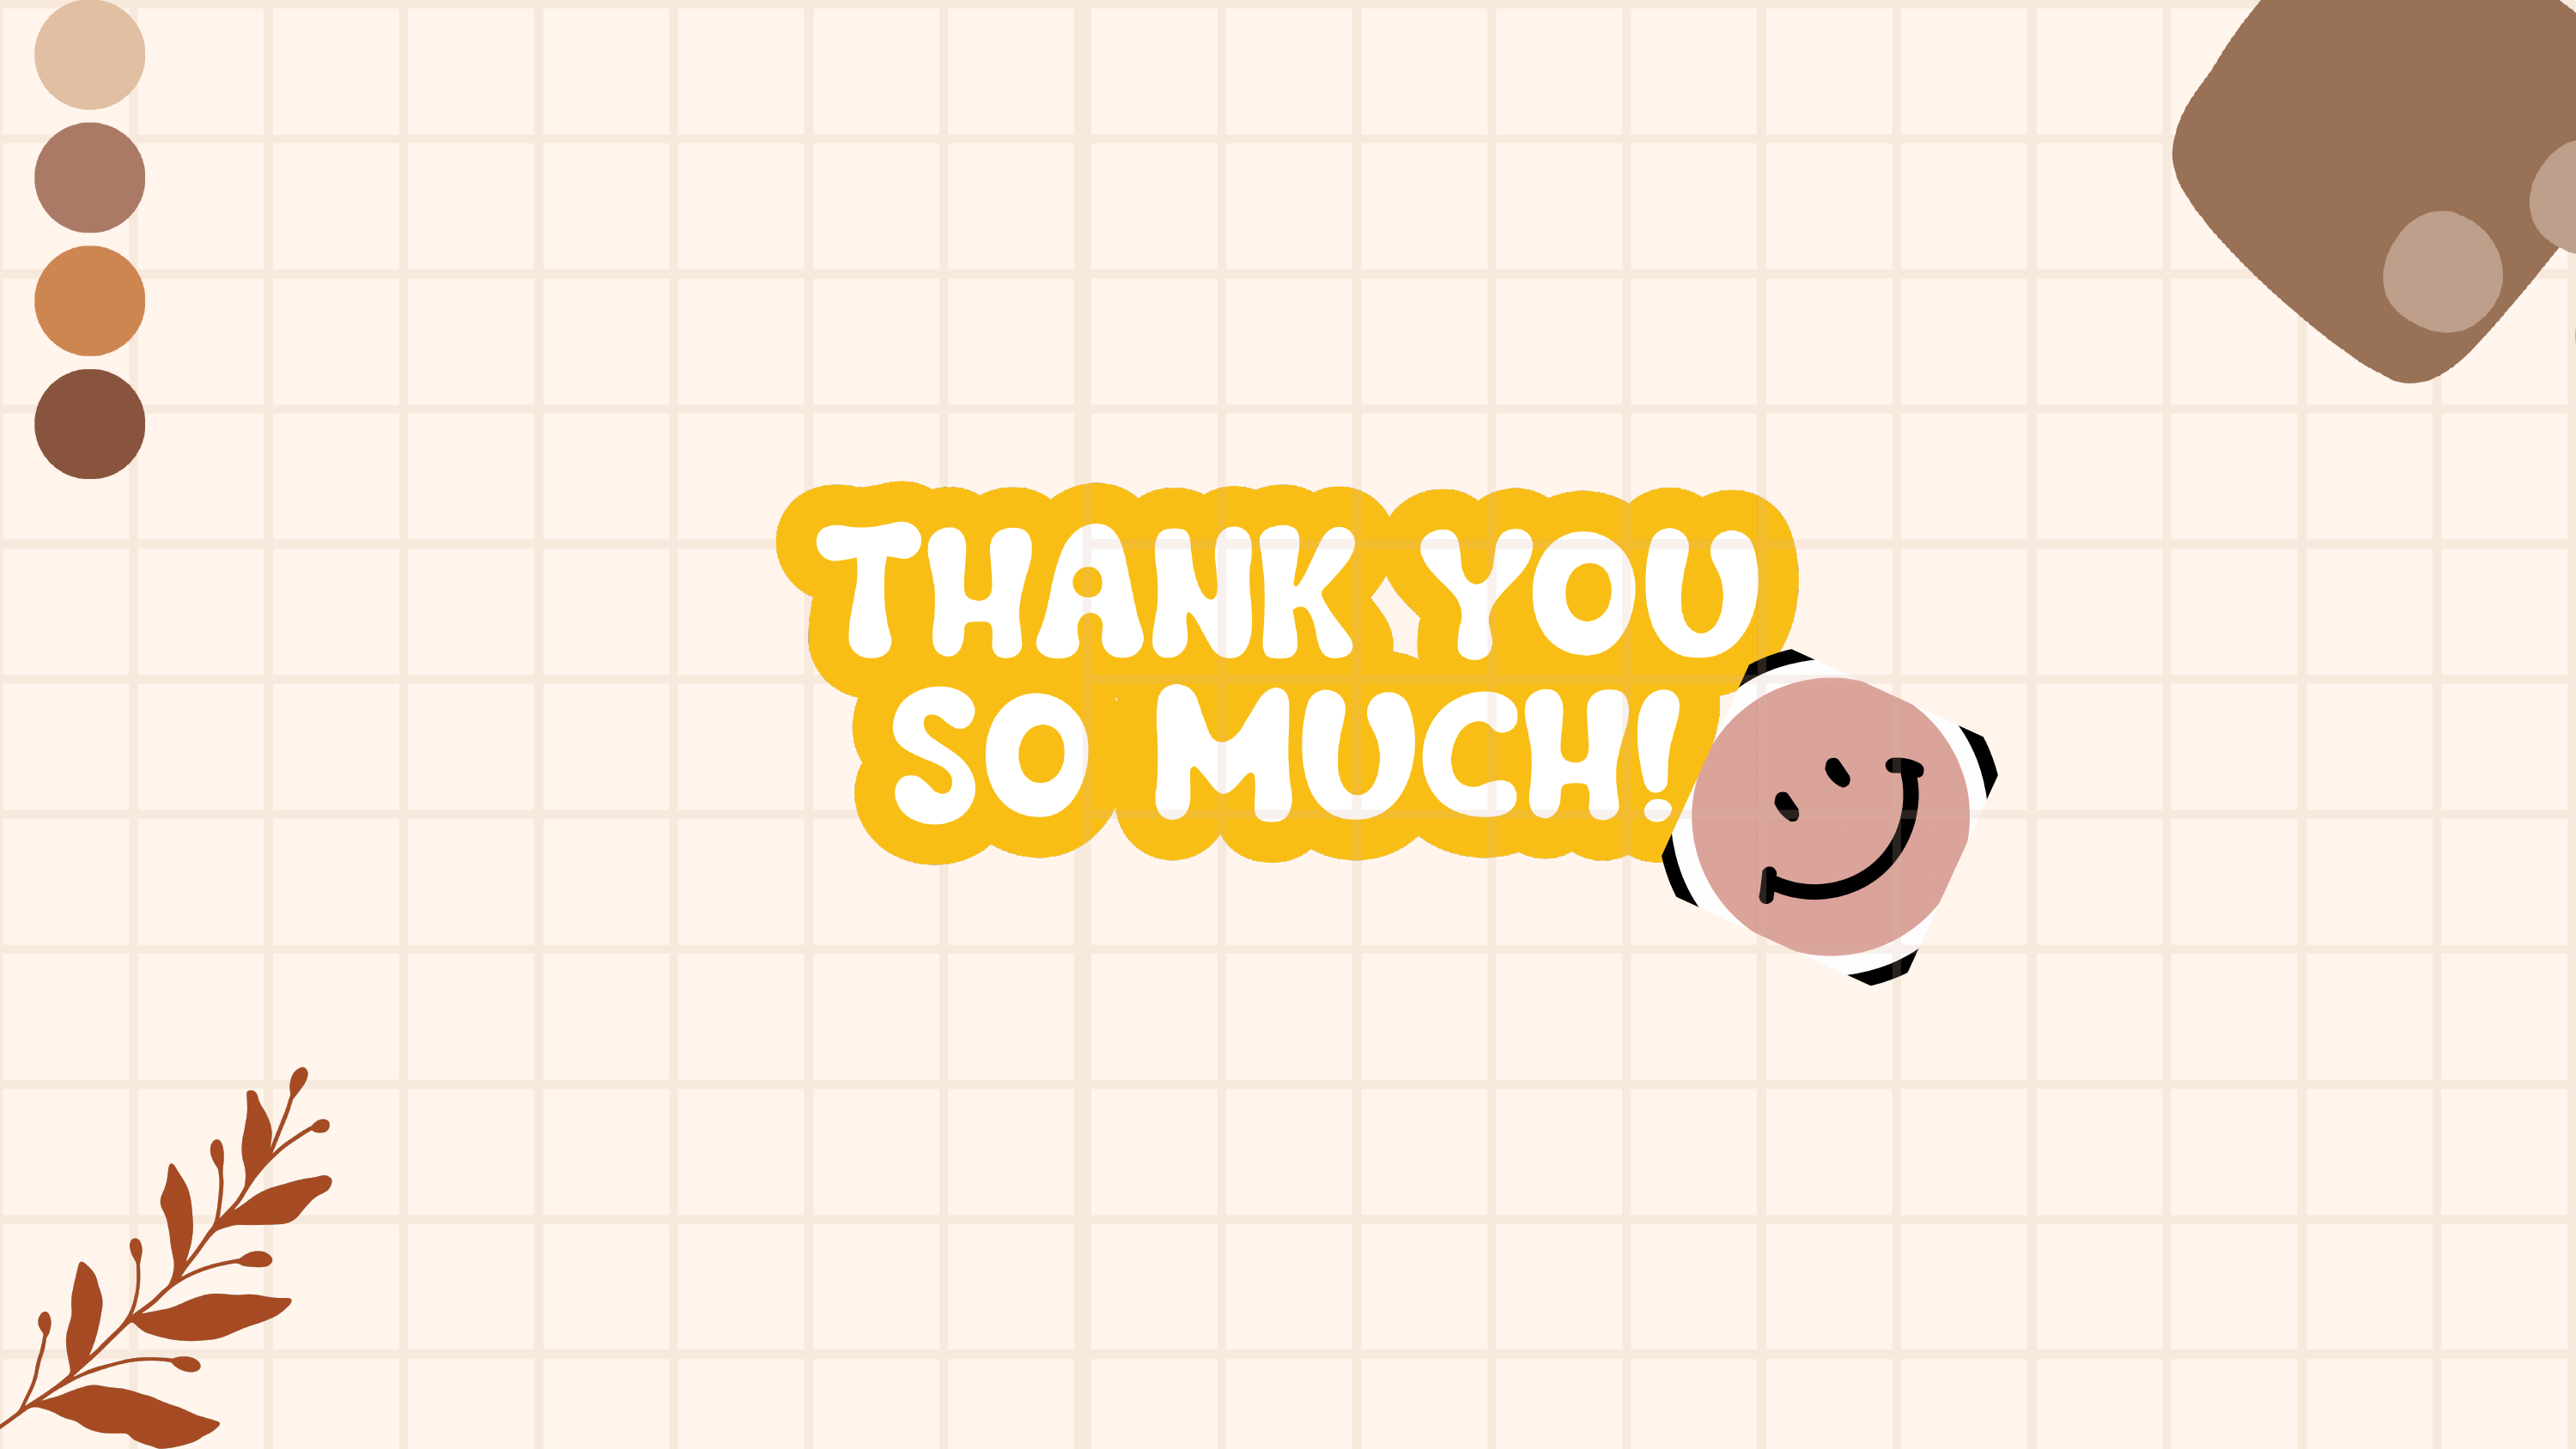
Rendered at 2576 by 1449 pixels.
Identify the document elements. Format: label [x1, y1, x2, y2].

text_box [1082, 0, 2576, 1449]
text_box [0, 0, 1082, 1449]
text_box [0, 1066, 332, 1449]
text_box [2171, 0, 2576, 391]
text_box [34, 0, 145, 479]
text_box [772, 478, 1082, 865]
